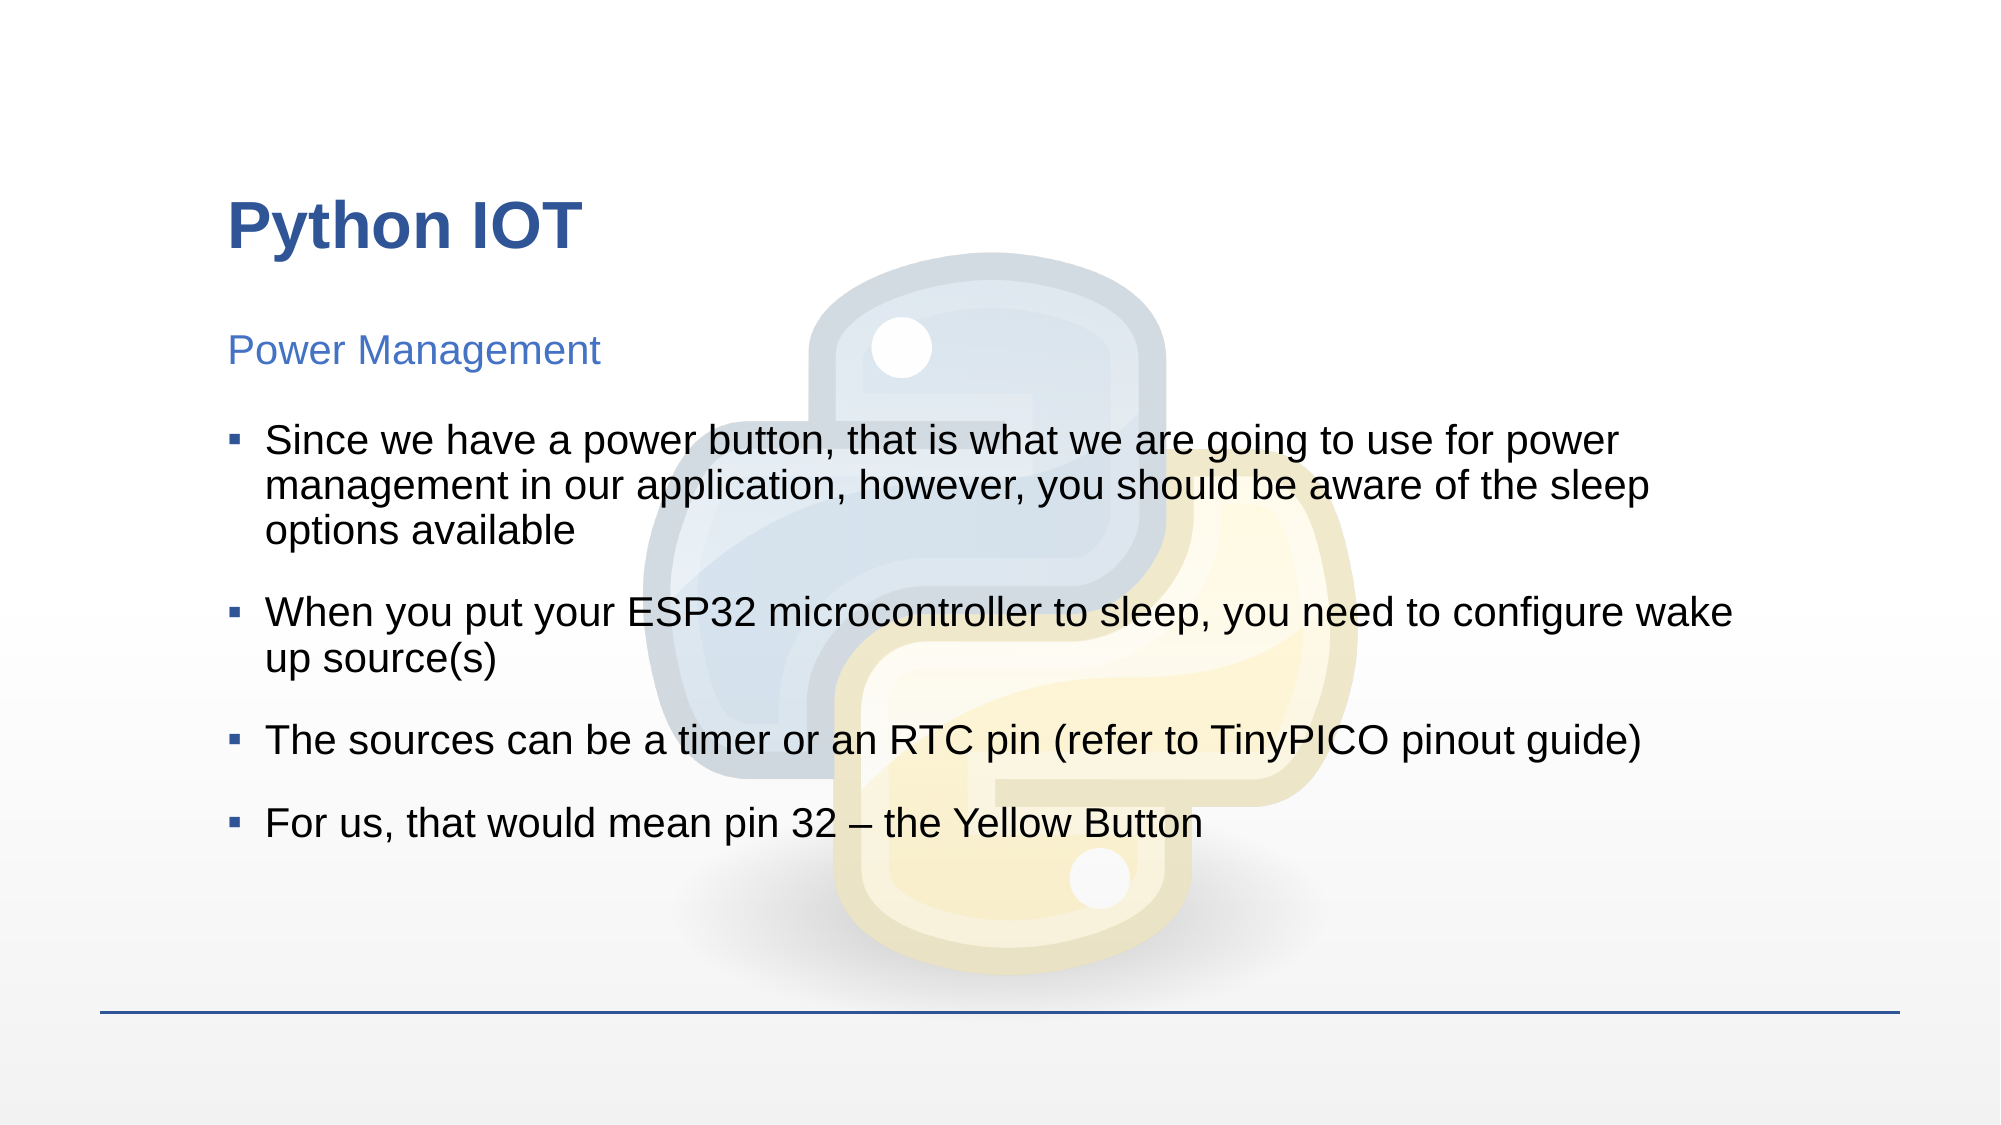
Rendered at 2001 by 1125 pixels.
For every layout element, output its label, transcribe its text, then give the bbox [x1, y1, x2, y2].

title Python IOT [212, 82, 1788, 271]
list Since we have a power button, that is what we are going to use for power management in our application, however, you should be aware of the sleep options available When you put your ESP32 microcontroller to sleep, you need to configure wake up source(s) The sources can be a timer or an RTC pin (refer to TinyPICO pinout guide) For us, that would mean pin 32 – the Yellow Button [212, 410, 1788, 950]
list Power Management [212, 298, 1788, 404]
